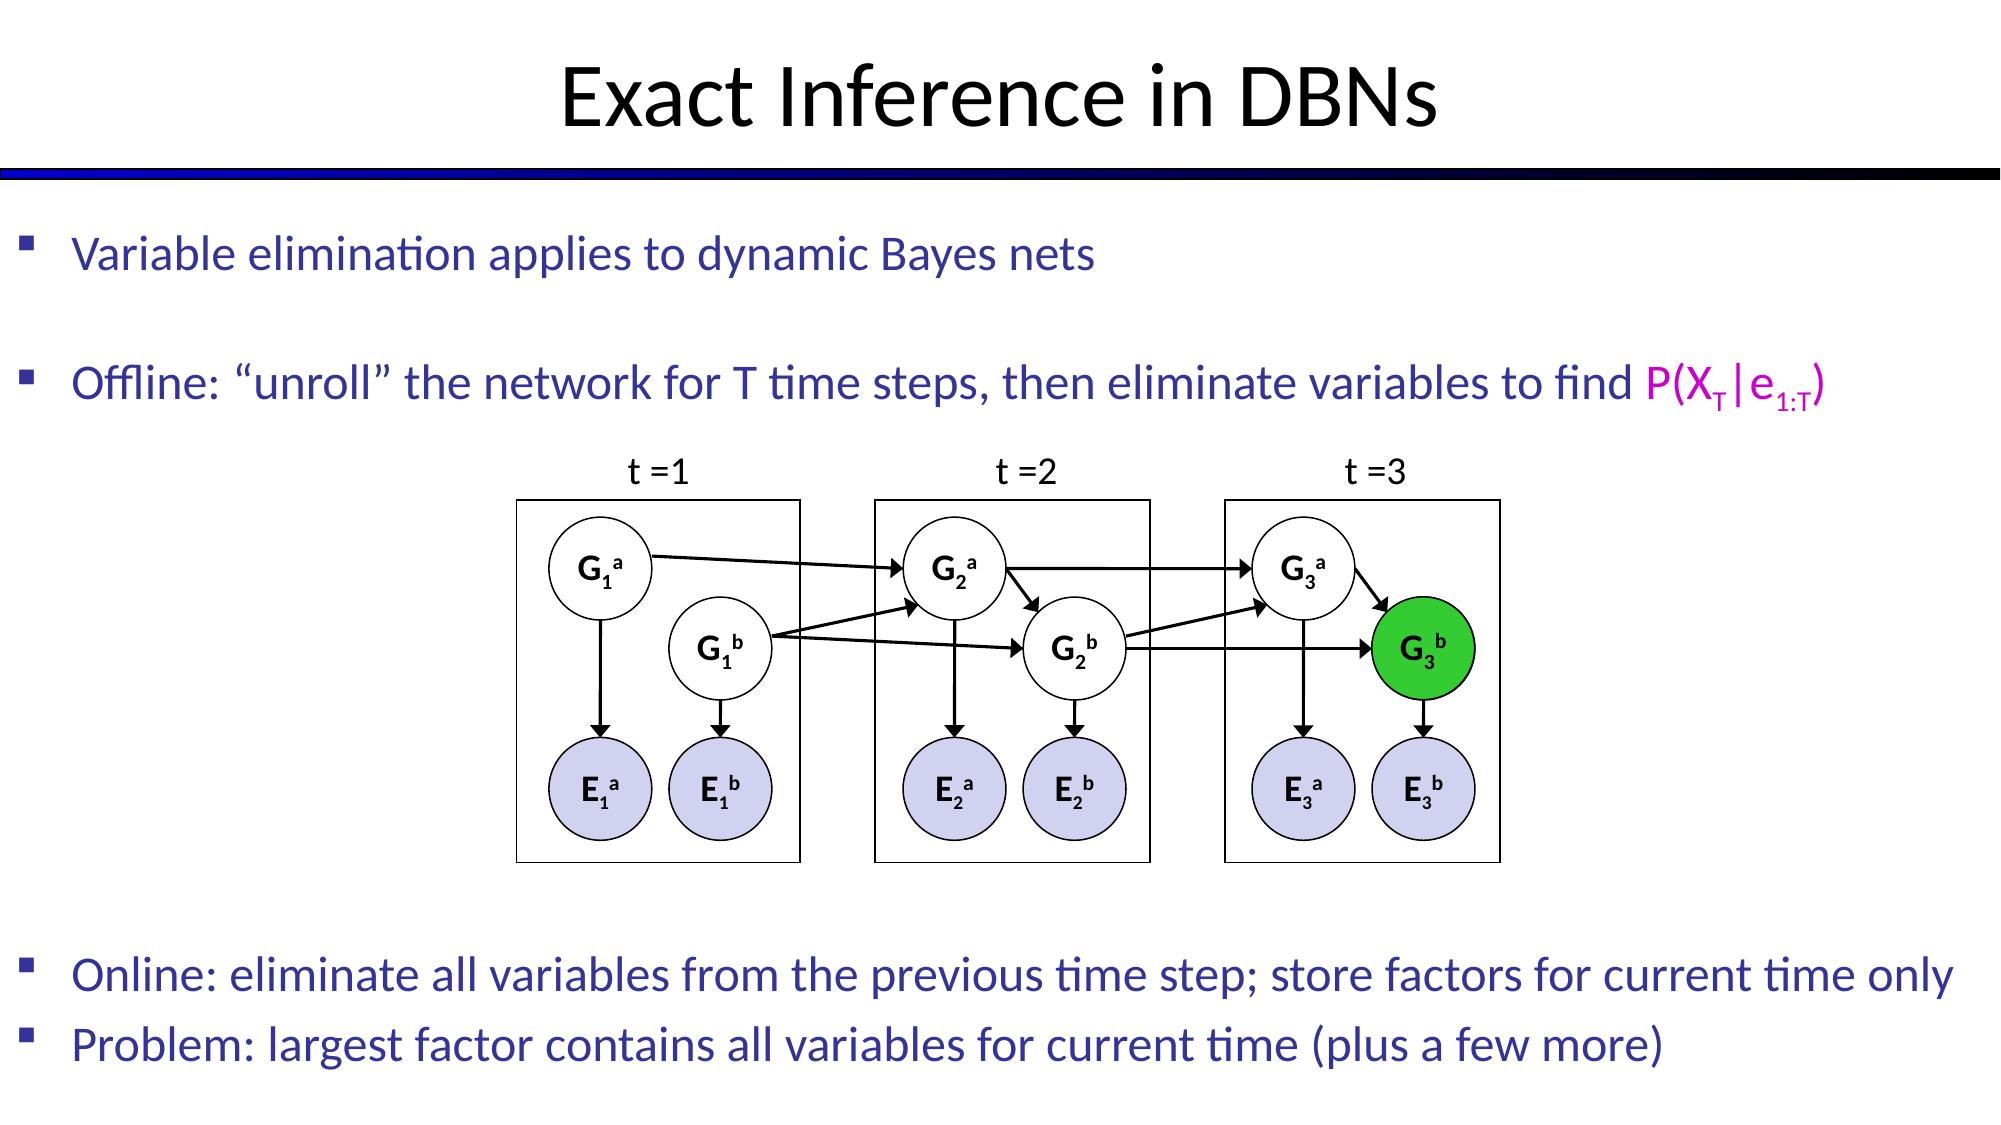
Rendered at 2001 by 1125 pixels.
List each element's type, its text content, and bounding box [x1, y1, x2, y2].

list Variable elimination applies to dynamic Bayes nets Offline: “unroll” the network for T time steps, then eliminate variables to find P(XT|e1:T) Online: eliminate all variables from the previous time step; store factors for current time only Problem: largest factor contains all variables for current time (plus a few more) [0, 212, 2000, 1006]
title Exact Inference in DBNs [0, 0, 2000, 184]
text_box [516, 437, 1501, 863]
